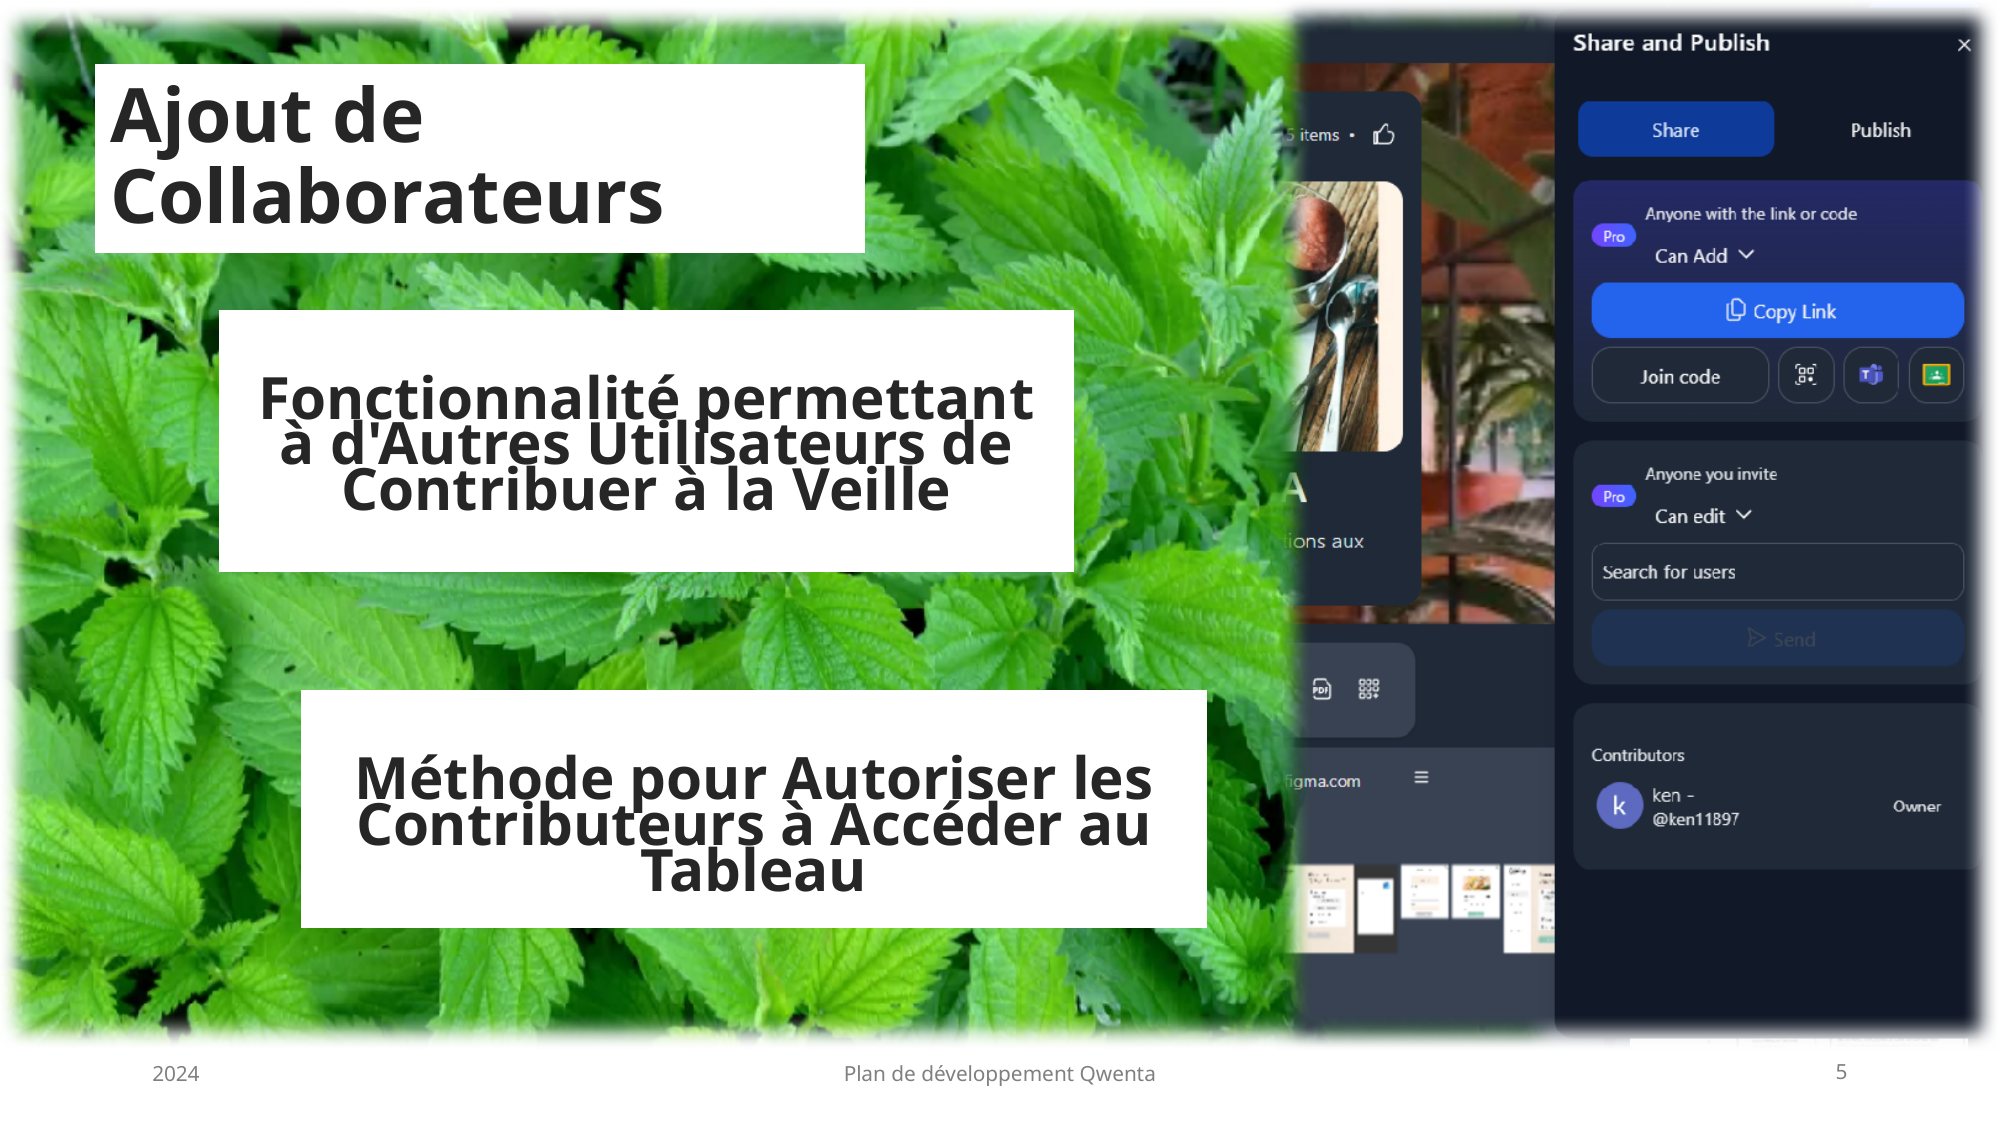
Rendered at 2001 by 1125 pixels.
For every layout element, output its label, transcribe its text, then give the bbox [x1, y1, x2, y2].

slide_number 5 [1412, 1051, 1863, 1103]
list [1276, 0, 1999, 1051]
picture [0, 6, 1276, 1049]
footer Plan de développement Qwenta [662, 1049, 1338, 1103]
slide_number 2024 [137, 1049, 588, 1103]
